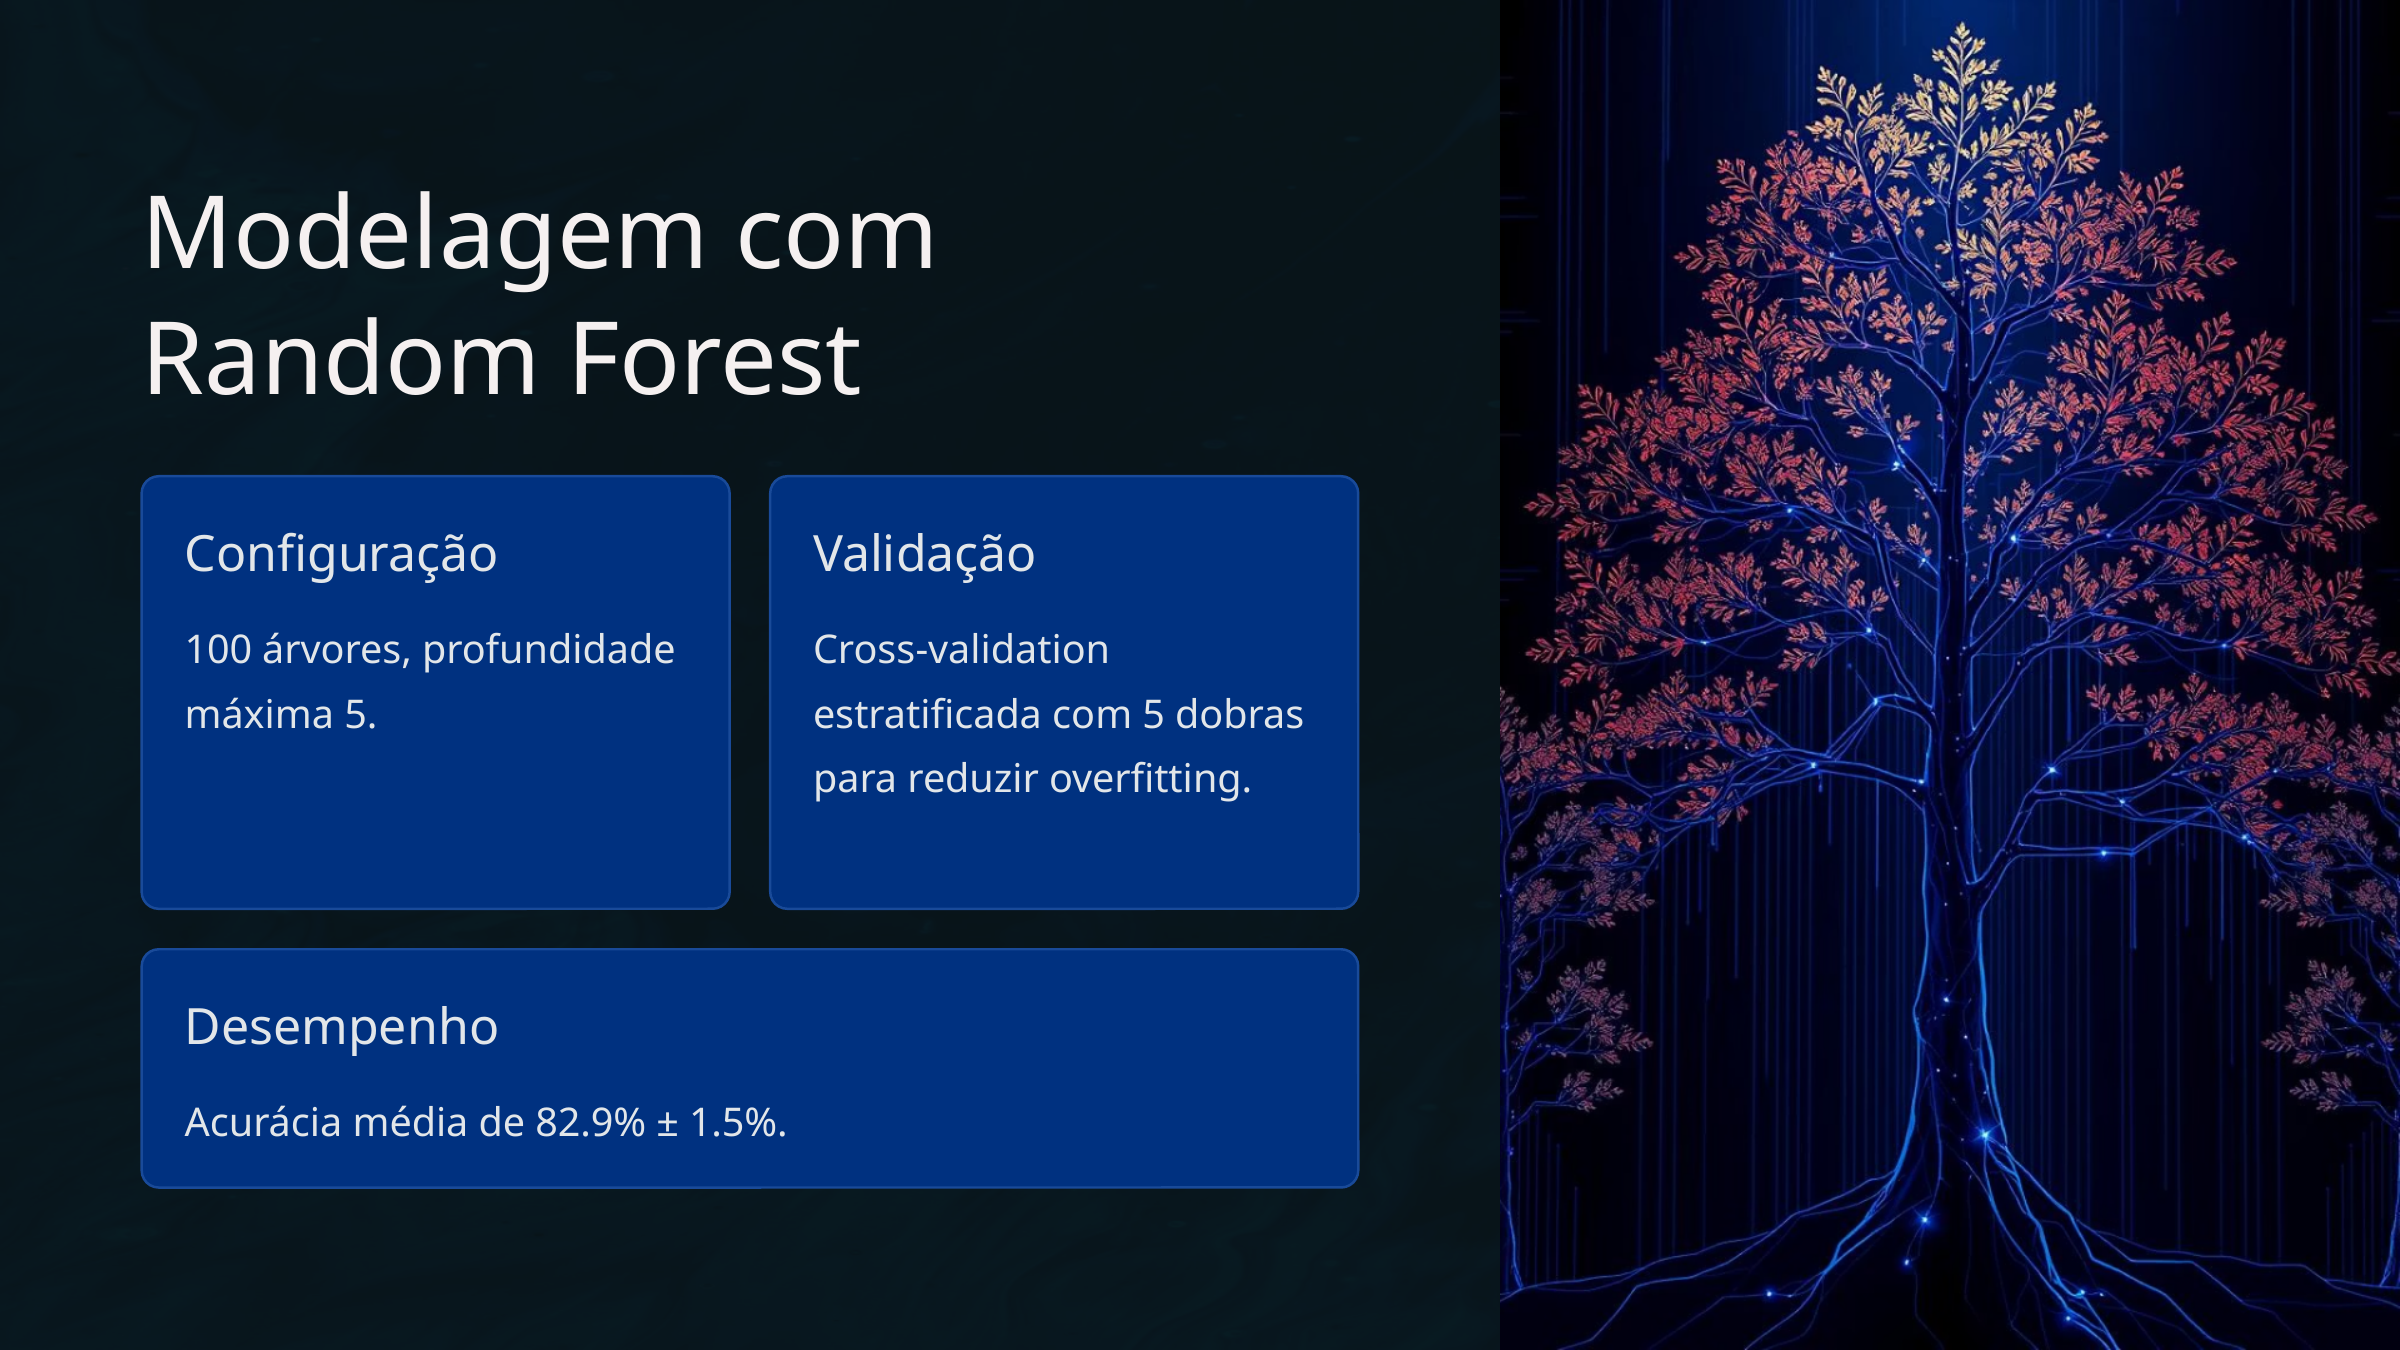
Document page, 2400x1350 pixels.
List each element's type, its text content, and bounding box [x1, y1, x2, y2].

text_box Desempenho [184, 992, 691, 1056]
text_box 100 árvores, profundidade máxima 5. [184, 606, 687, 737]
text_box [770, 476, 1359, 909]
text_box [141, 476, 730, 909]
text_box Validação [813, 519, 1316, 583]
text_box Modelagem com Random Forest [141, 162, 1359, 416]
text_box [141, 949, 1359, 1188]
picture [1499, 0, 2400, 1350]
text_box Configuração [184, 519, 687, 583]
text_box Acurácia média de 82.9% ± 1.5%. [184, 1079, 1316, 1145]
text_box Cross-validation estratificada com 5 dobras para reduzir overfitting. [813, 606, 1316, 866]
